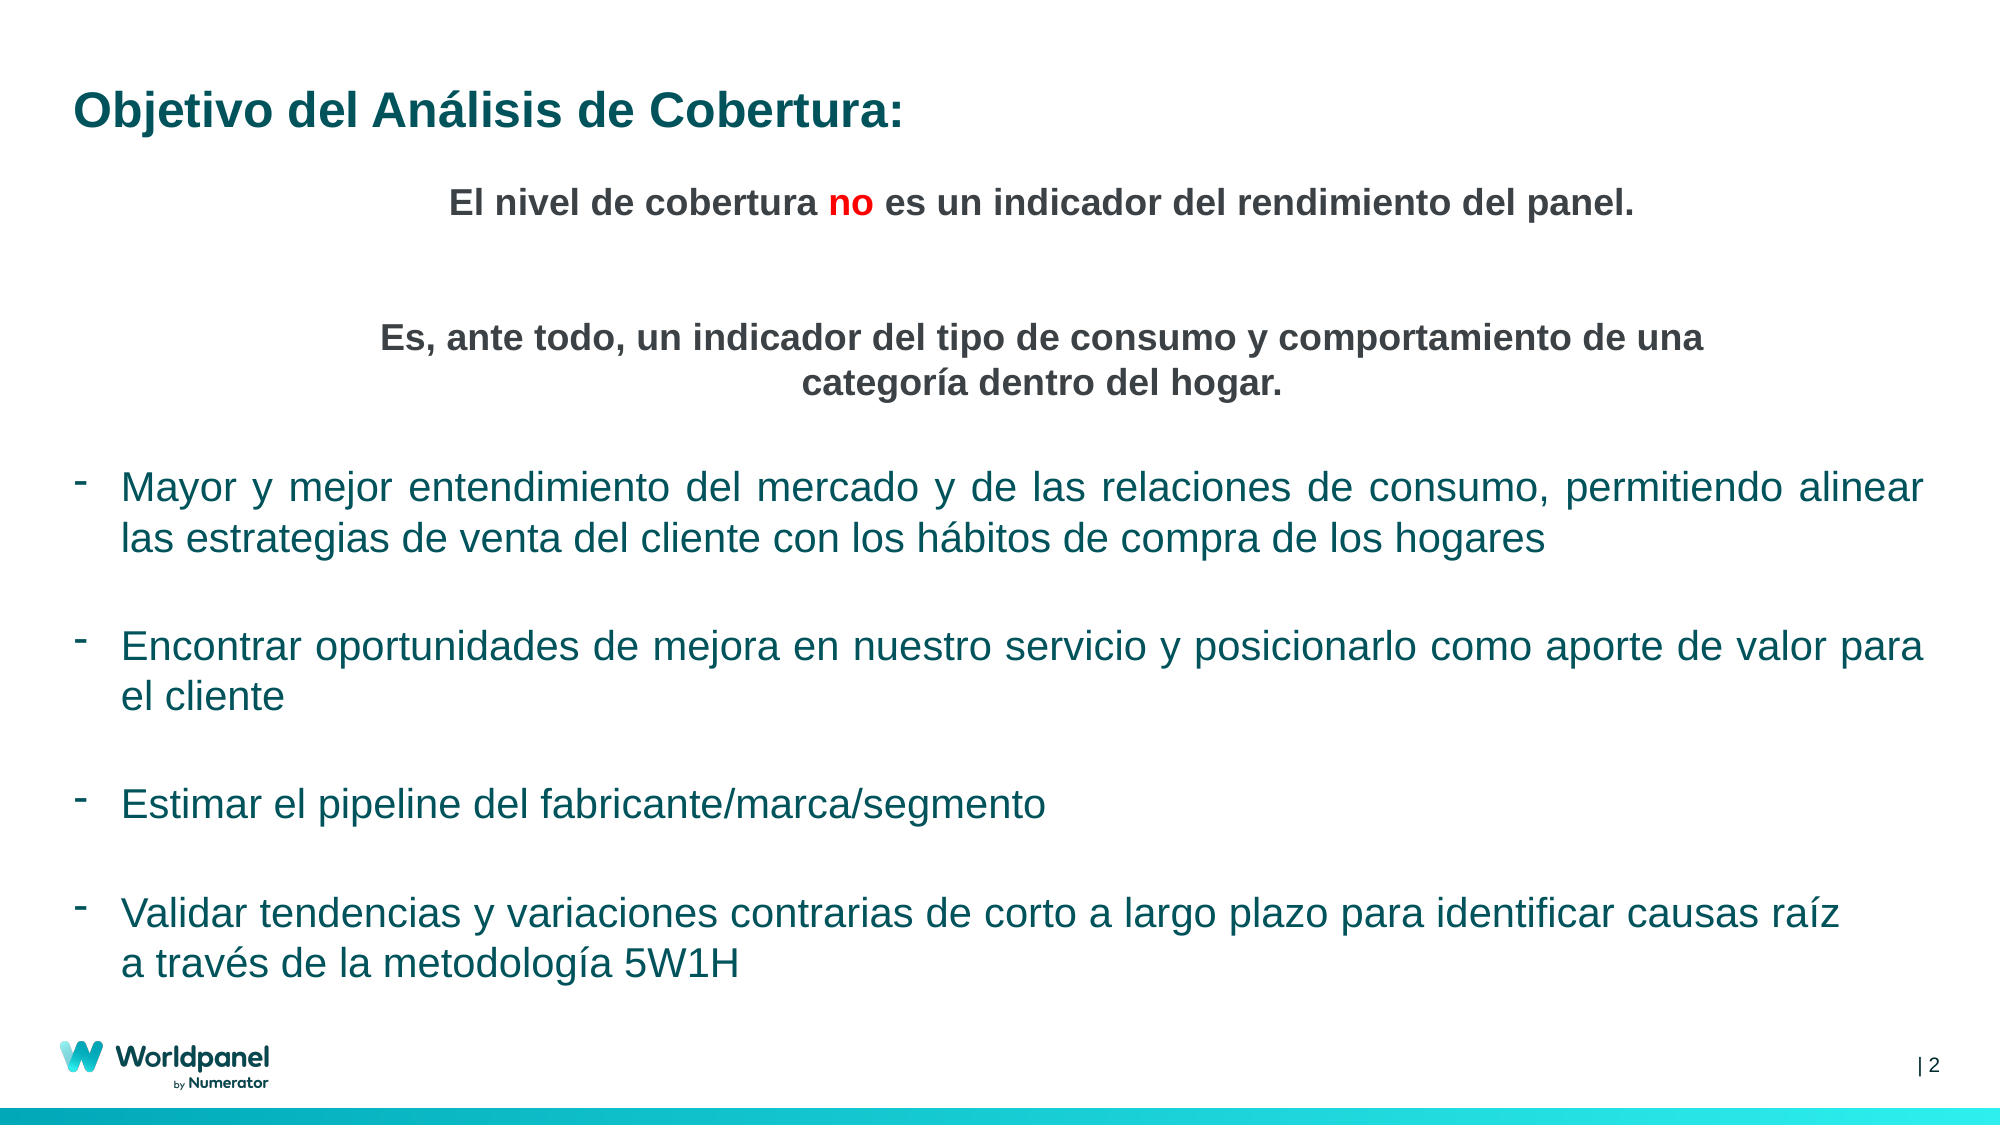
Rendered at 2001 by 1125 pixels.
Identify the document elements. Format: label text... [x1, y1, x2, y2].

picture [44, 1035, 284, 1096]
text_box Objetivo del Análisis de Cobertura: [58, 70, 1940, 137]
slide_number | 2 [1513, 1048, 1941, 1081]
text_box El nivel de cobertura no es un indicador del rendimiento del panel. Es, ante todo, un indicador del tipo de consumo y comportamiento de una categoría dentro del hogar. [326, 170, 1759, 398]
text_box Mayor y mejor entendimiento del mercado y de las relaciones de consumo, permitiendo alinear las estrategias de venta del cliente con los hábitos de compra de los hogares Encontrar oportunidades de mejora en nuestro servicio y posicionarlo como aporte de valor para el cliente Estimar el pipeline del fabricante/marca/segmento Validar tendencias y variaciones contrarias de corto a largo plazo para identificar causas raíz a través de la metodología 5W1H [59, 398, 1940, 1001]
